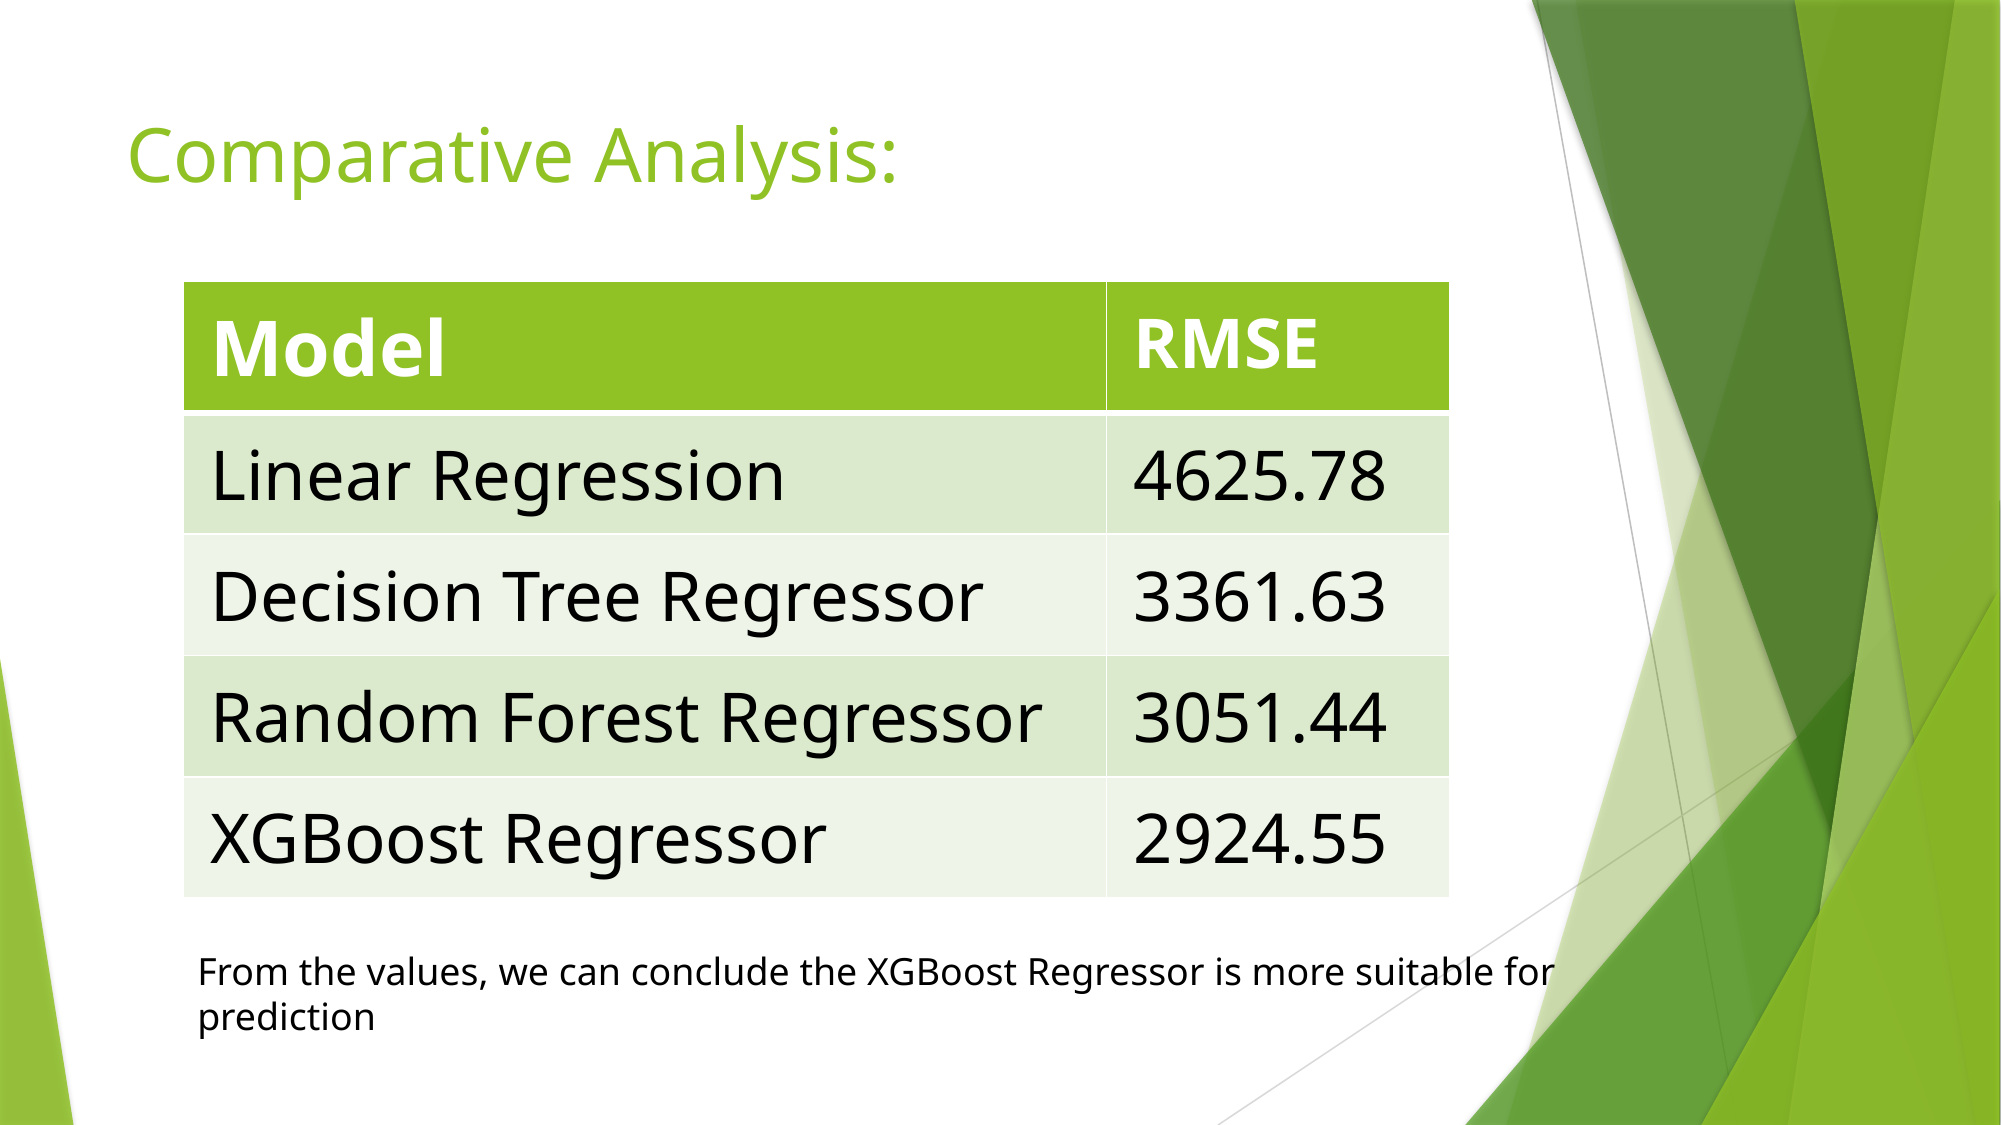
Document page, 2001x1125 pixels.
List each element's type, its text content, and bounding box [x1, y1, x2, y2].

table_cell XGBoost Regressor [184, 778, 1106, 897]
title Comparative Analysis: [111, 99, 1522, 317]
table_cell 4625.78 [1107, 416, 1449, 533]
table_cell Decision Tree Regressor [184, 535, 1106, 655]
table_cell Random Forest Regressor [184, 656, 1106, 776]
table_cell 2924.55 [1107, 778, 1449, 897]
table_header RMSE [1107, 282, 1449, 410]
table_cell Linear Regression [184, 416, 1106, 533]
table_header Model [184, 282, 1106, 410]
text_box From the values, we can conclude the XGBoost Regressor is more suitable for prediction [182, 940, 1663, 1046]
table_cell 3051.44 [1107, 656, 1449, 776]
table_cell 3361.63 [1107, 535, 1449, 655]
